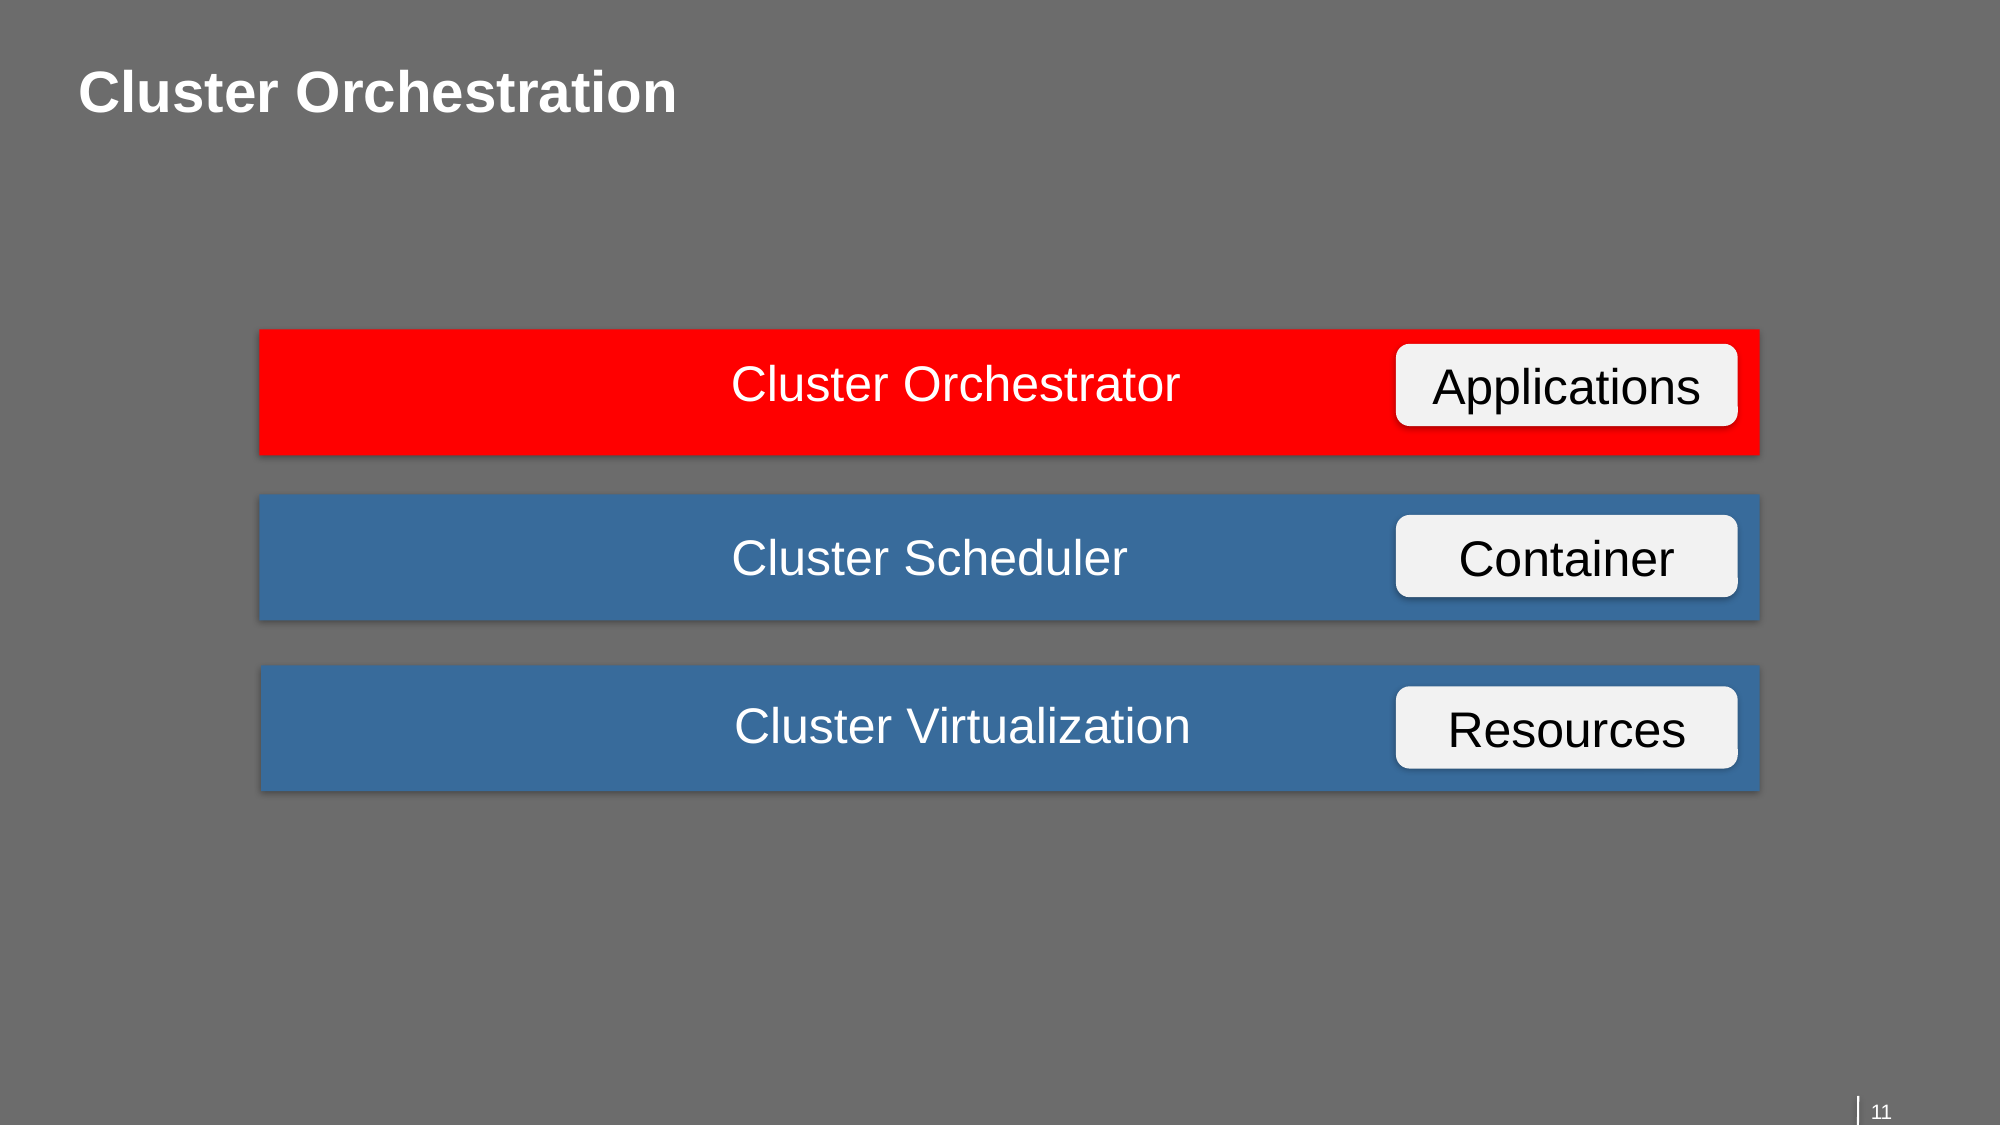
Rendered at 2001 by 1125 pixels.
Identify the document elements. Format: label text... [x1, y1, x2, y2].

text_box Cluster Scheduler [716, 517, 1144, 593]
title Cluster Orchestration [63, 54, 1859, 218]
text_box [260, 664, 1760, 792]
slide_number 11 [1870, 1071, 1988, 1125]
text_box Container [1395, 514, 1739, 598]
text_box Applications [1395, 342, 1739, 427]
text_box [259, 494, 1760, 621]
text_box Cluster Orchestrator [716, 343, 1197, 419]
text_box Resources [1395, 685, 1739, 770]
text_box [259, 329, 1760, 456]
text_box Cluster Virtualization [719, 686, 1207, 761]
